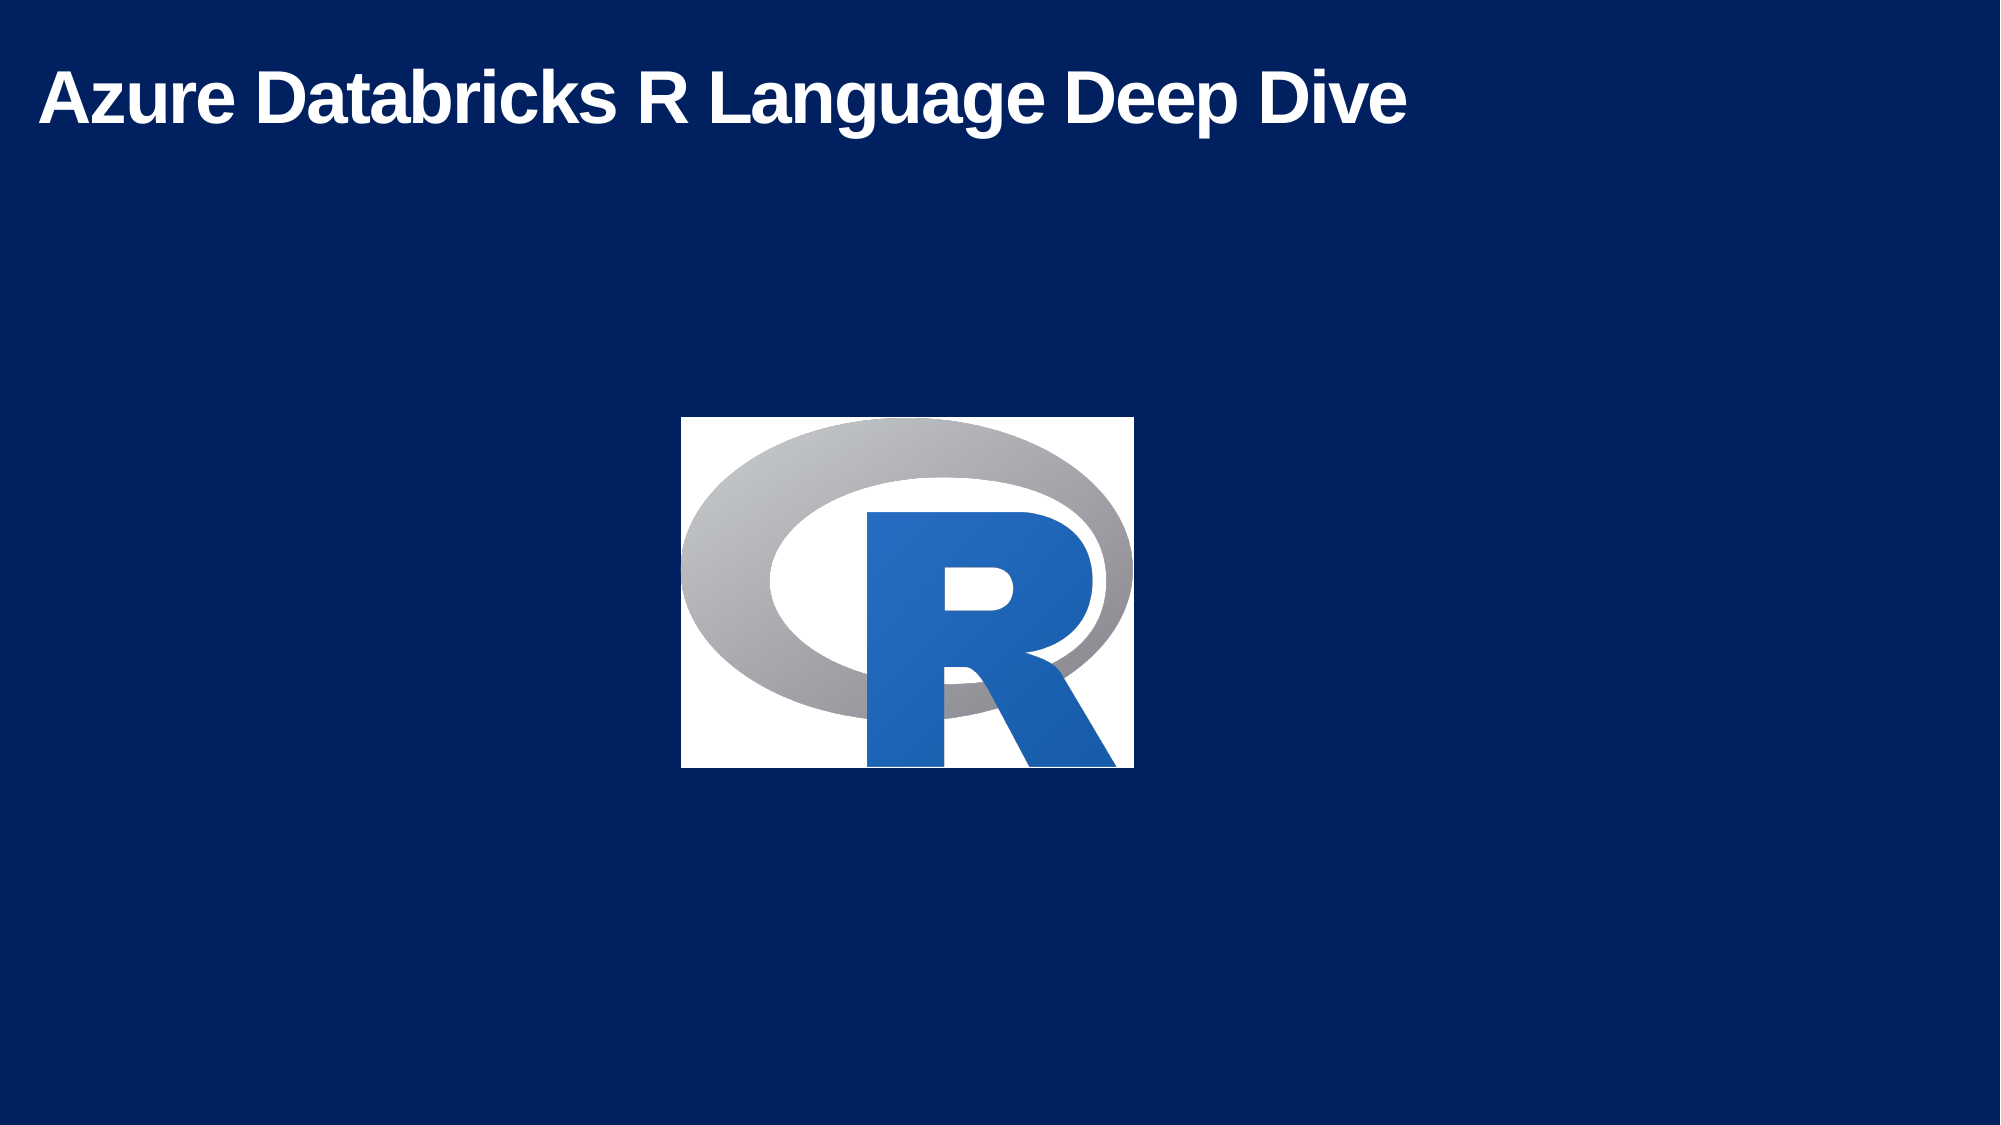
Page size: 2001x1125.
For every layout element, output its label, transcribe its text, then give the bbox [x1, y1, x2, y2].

picture [680, 416, 1135, 769]
title Azure Databricks R Language Deep Dive [13, 43, 1632, 135]
